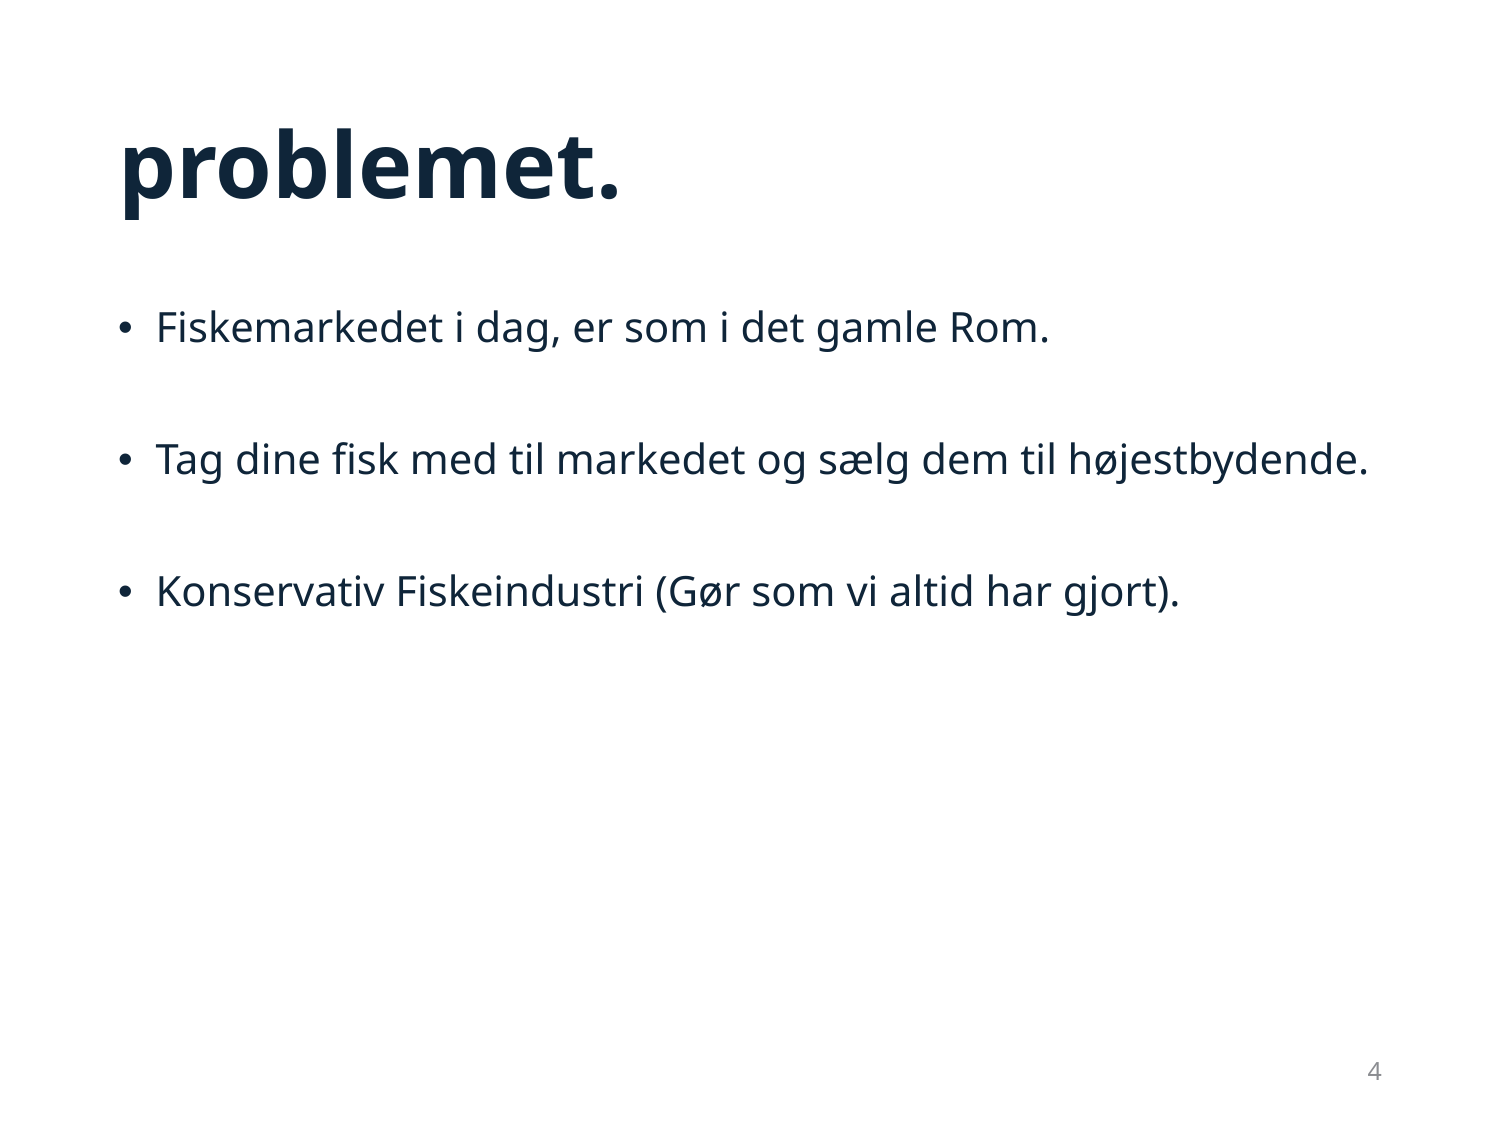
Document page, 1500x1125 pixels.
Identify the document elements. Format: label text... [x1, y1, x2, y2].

slide_number 4 [1059, 1042, 1397, 1103]
list Fiskemarkedet i dag, er som i det gamle Rom. Tag dine fisk med til markedet og sælg dem til højestbydende. Konservativ Fiskeindustri (Gør som vi altid har gjort). [103, 299, 1397, 1014]
title problemet. [103, 59, 1397, 278]
